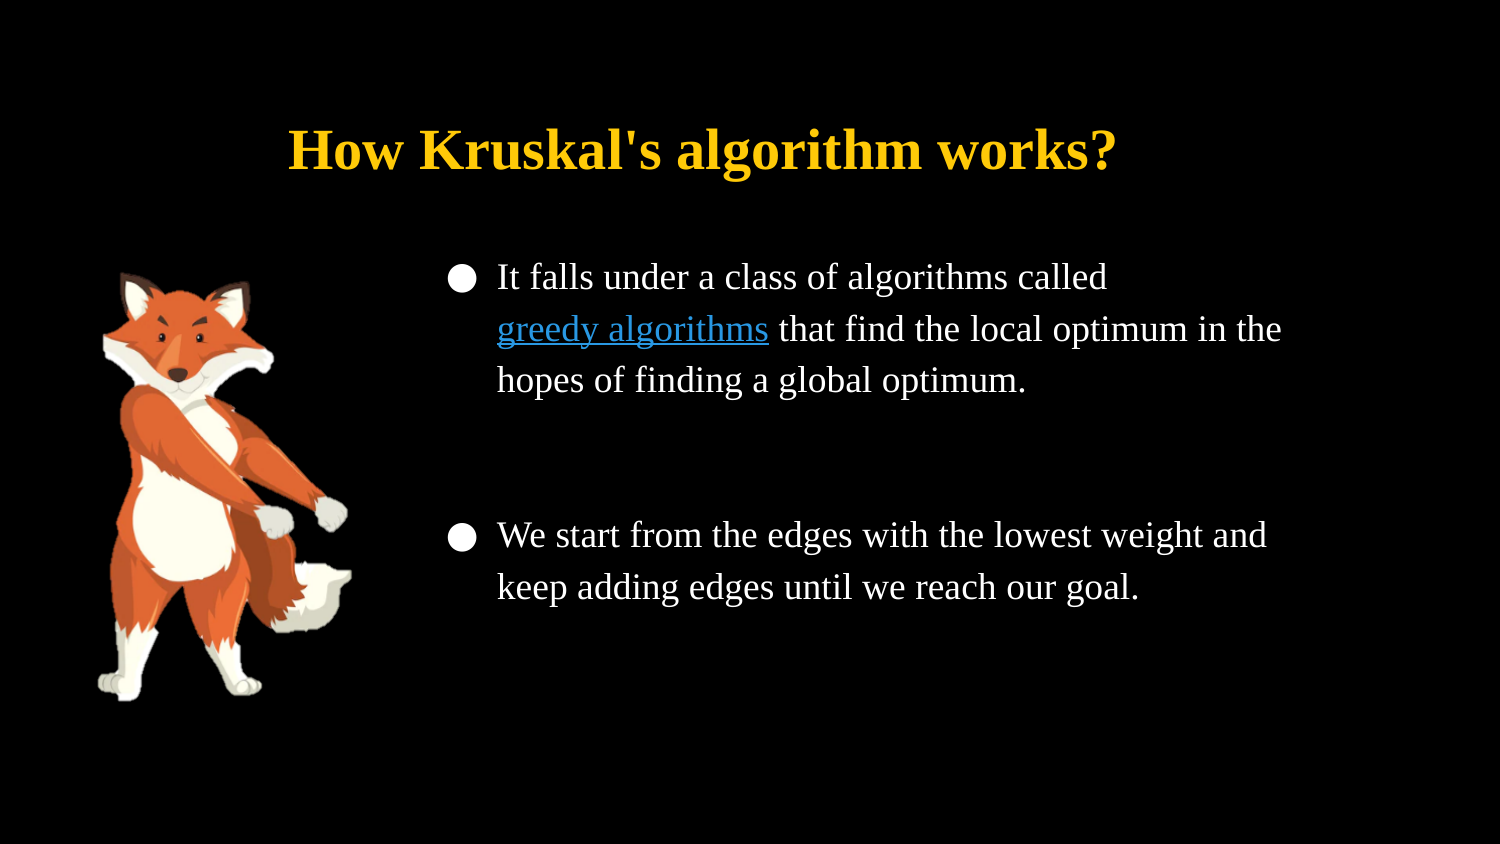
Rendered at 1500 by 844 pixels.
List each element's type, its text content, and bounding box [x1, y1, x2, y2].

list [77, 247, 377, 729]
title How Kruskal's algorithm works? [273, 96, 1161, 191]
list It falls under a class of algorithms called greedy algorithms that find the local optimum in the hopes of finding a global optimum. We start from the edges with the lowest weight and keep adding edges until we reach our goal. [406, 230, 1337, 746]
